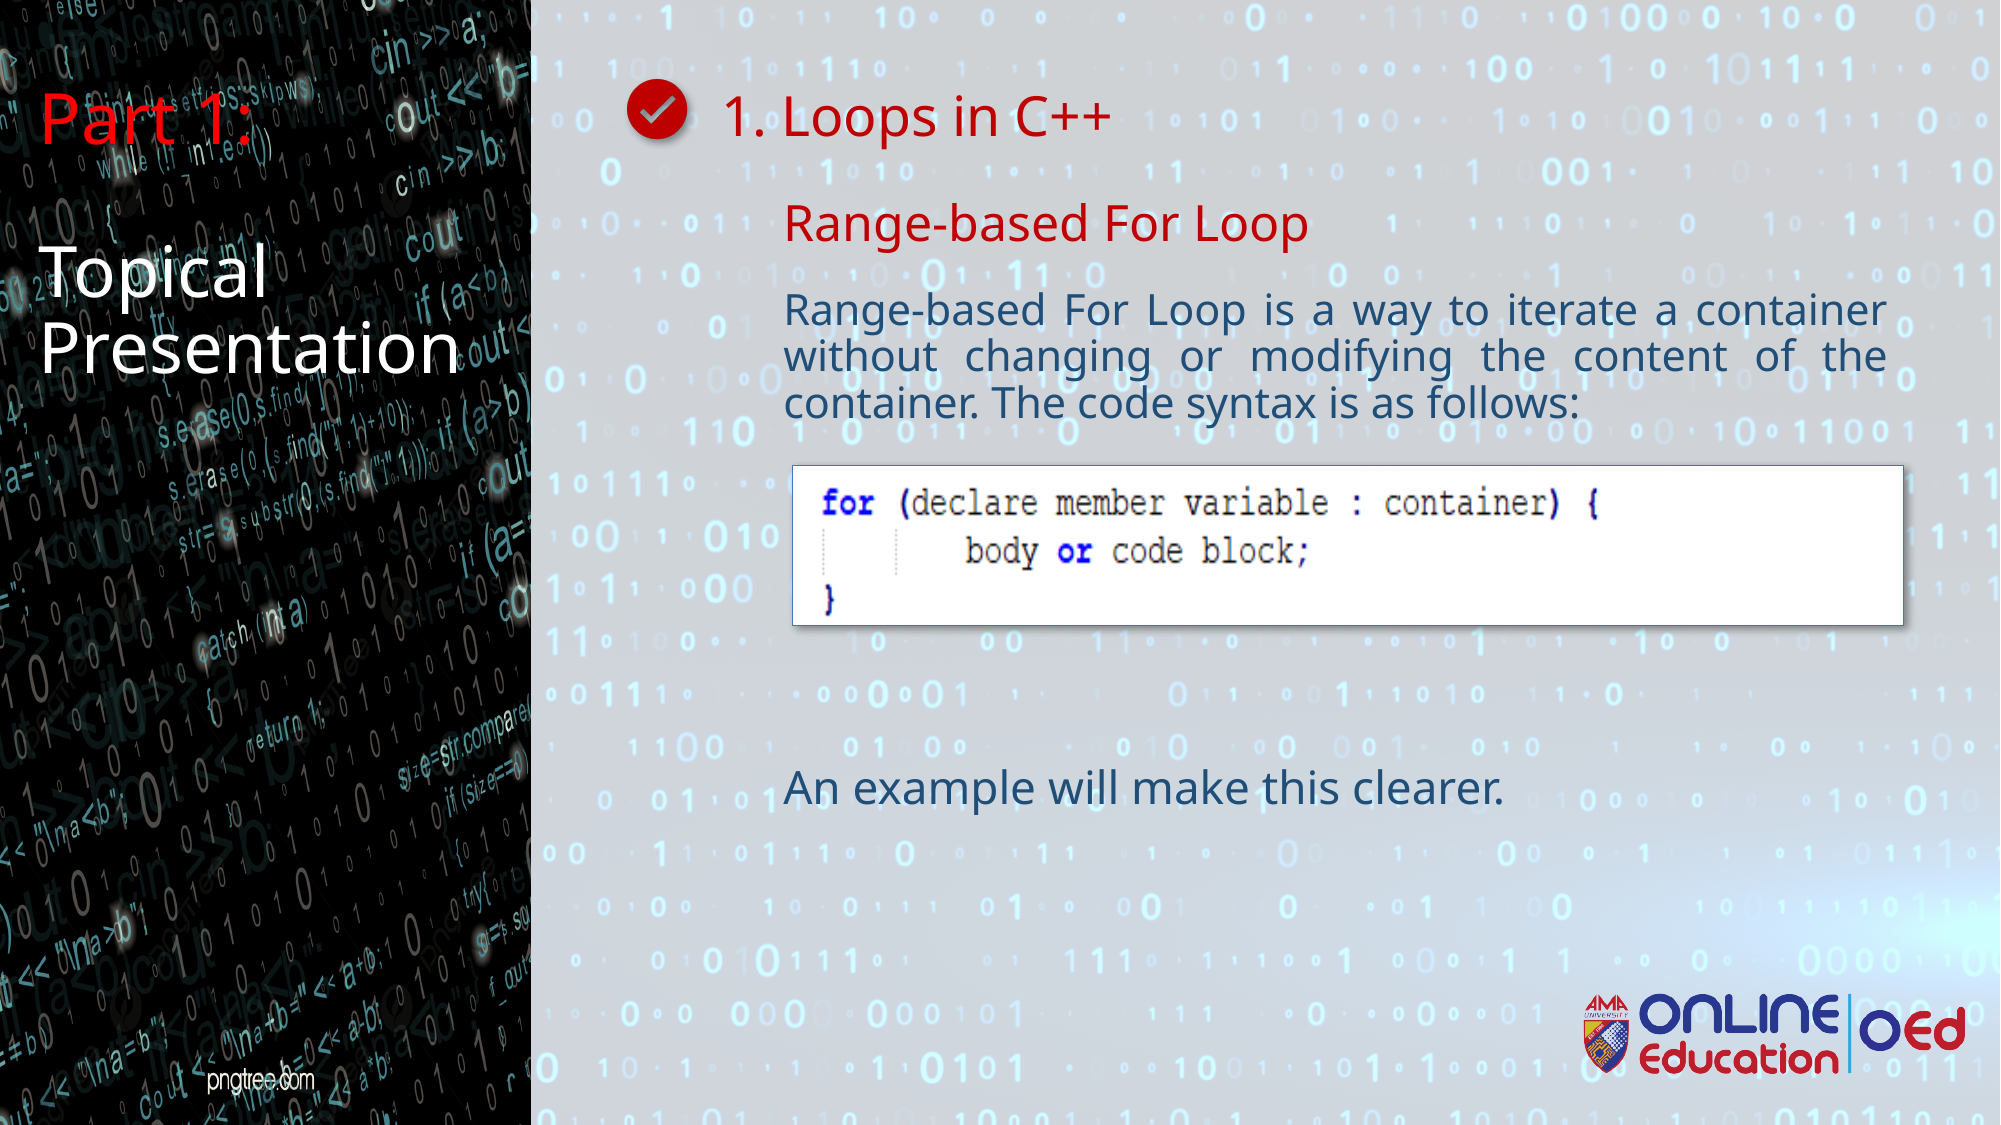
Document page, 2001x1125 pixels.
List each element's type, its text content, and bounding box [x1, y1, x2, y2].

picture [0, 0, 531, 1125]
text_box Range-based For Loop [768, 183, 1821, 243]
text_box Range-based For Loop is a way to iterate a container without changing or modifying the content of the container. The code syntax is as follows: [768, 243, 1904, 435]
text_box 1. Loops in C++ [706, 81, 1604, 157]
picture [619, 71, 695, 147]
picture [792, 465, 1904, 626]
text_box An example will make this clearer. [768, 729, 1904, 822]
picture [1573, 976, 1978, 1093]
